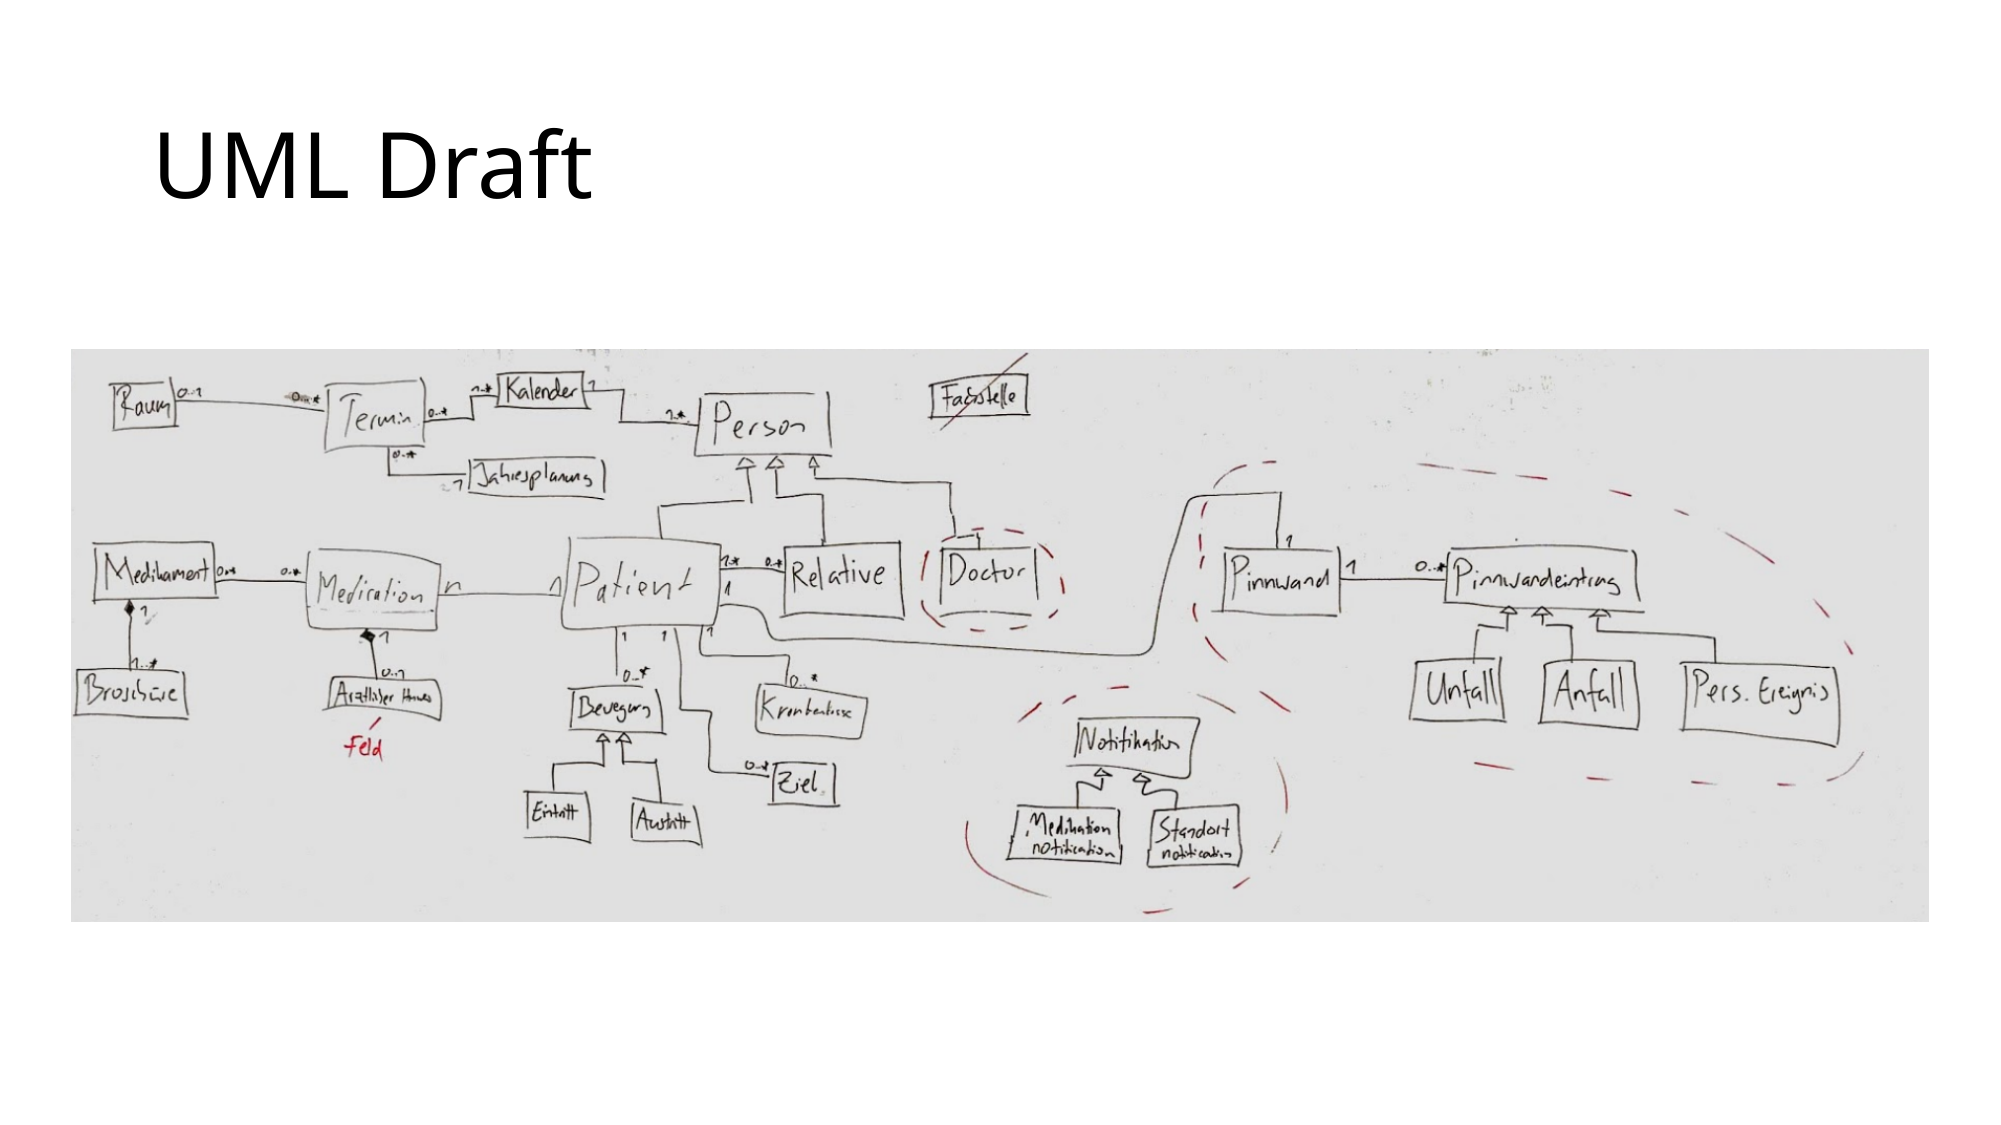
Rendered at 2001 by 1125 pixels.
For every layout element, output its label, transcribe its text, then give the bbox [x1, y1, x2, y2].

title UML Draft [137, 59, 1863, 278]
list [71, 349, 1929, 922]
